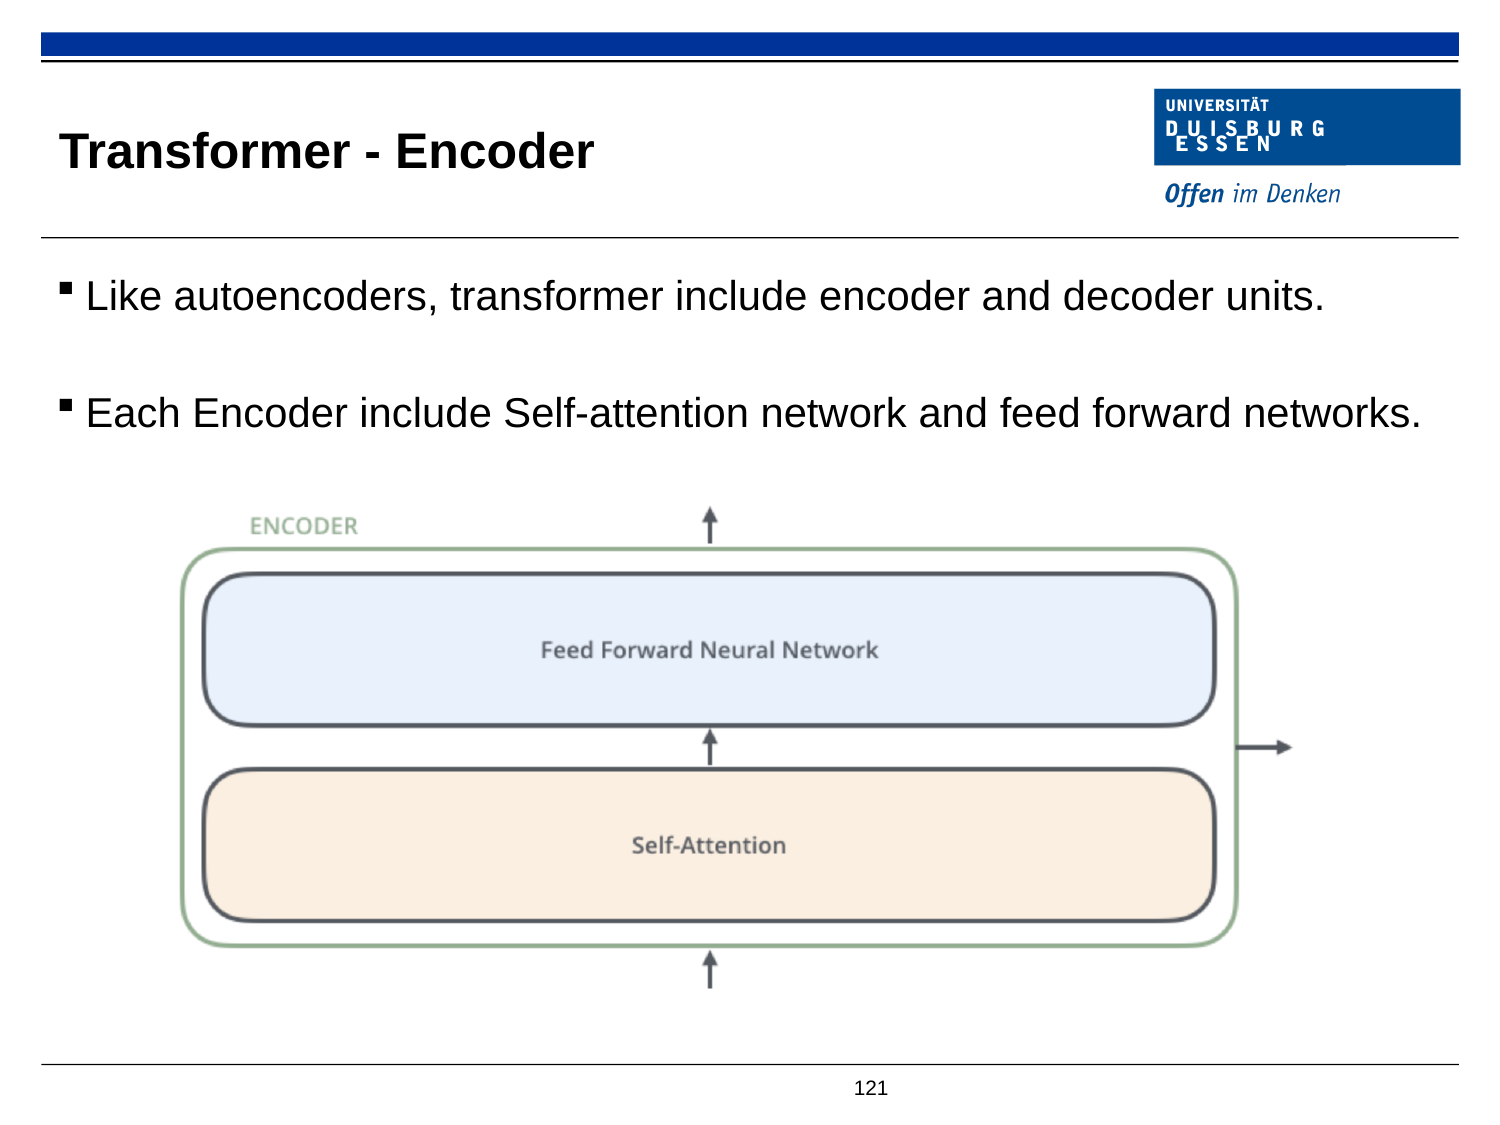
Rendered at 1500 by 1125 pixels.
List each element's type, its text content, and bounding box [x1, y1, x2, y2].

picture [149, 492, 1311, 1048]
picture [1154, 80, 1461, 213]
list Like autoencoders, transformer include encoder and decoder units. Each Encoder include Self-attention network and feed forward networks. [40, 260, 1459, 1048]
title Transformer - Encoder [58, 79, 1126, 218]
